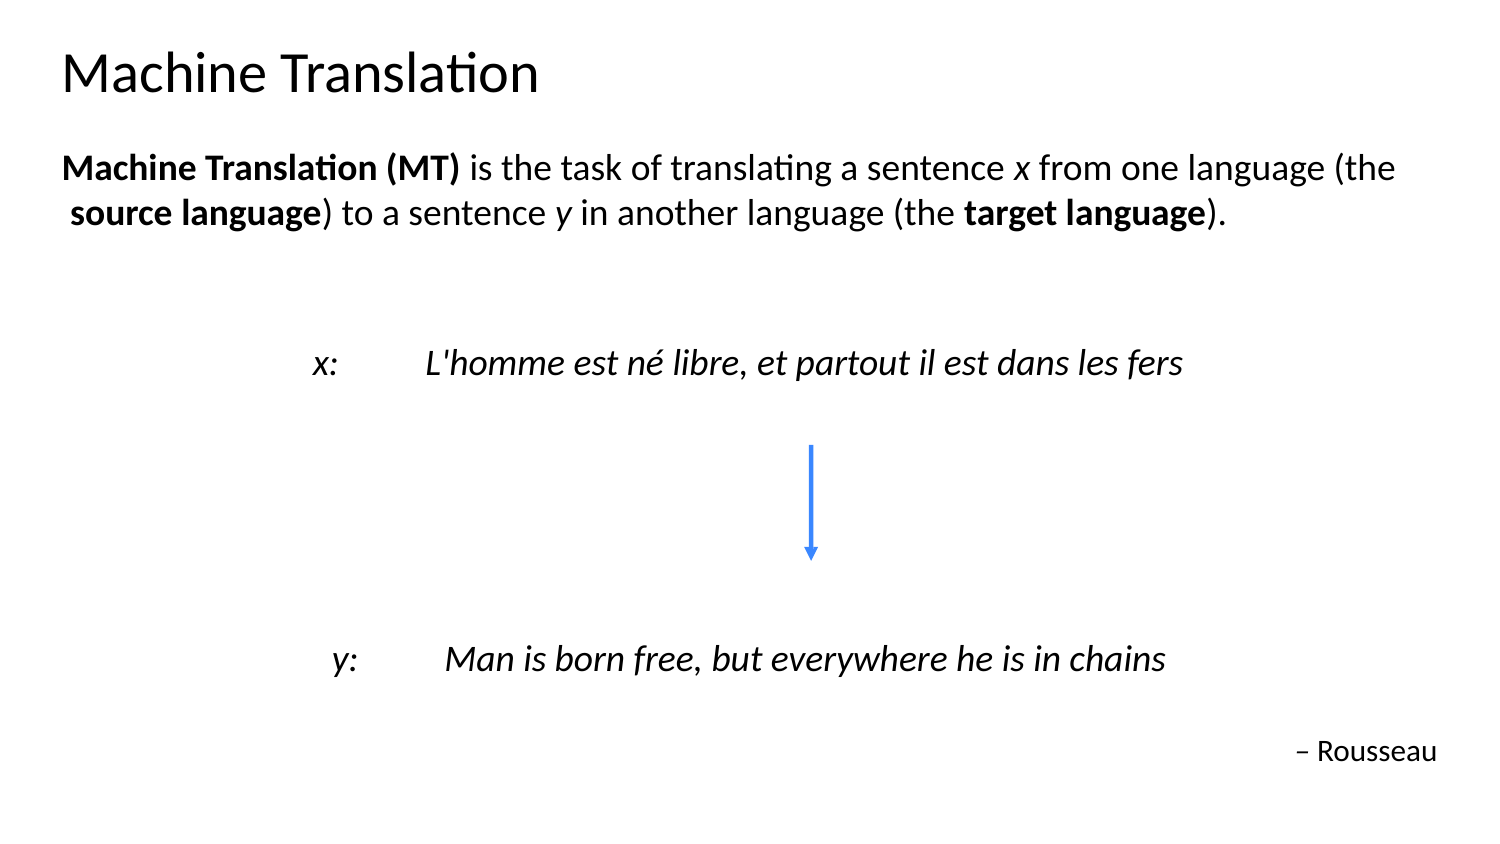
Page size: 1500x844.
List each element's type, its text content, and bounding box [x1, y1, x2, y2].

title Machine Translation [59, 32, 946, 141]
text_box – Rousseau [1292, 729, 1440, 769]
text_box L'homme est né libre, et partout il est dans les fers [423, 336, 1189, 384]
text_box Machine Translation (MT) is the task of translating a sentence x from one language (the source language) to a sentence y in another language (the target language). [59, 141, 1403, 234]
text_box Man is born free, but everywhere he is in chains [442, 632, 1170, 679]
text_box y: [329, 632, 360, 679]
text_box x: [310, 336, 341, 384]
text_box [804, 444, 819, 561]
